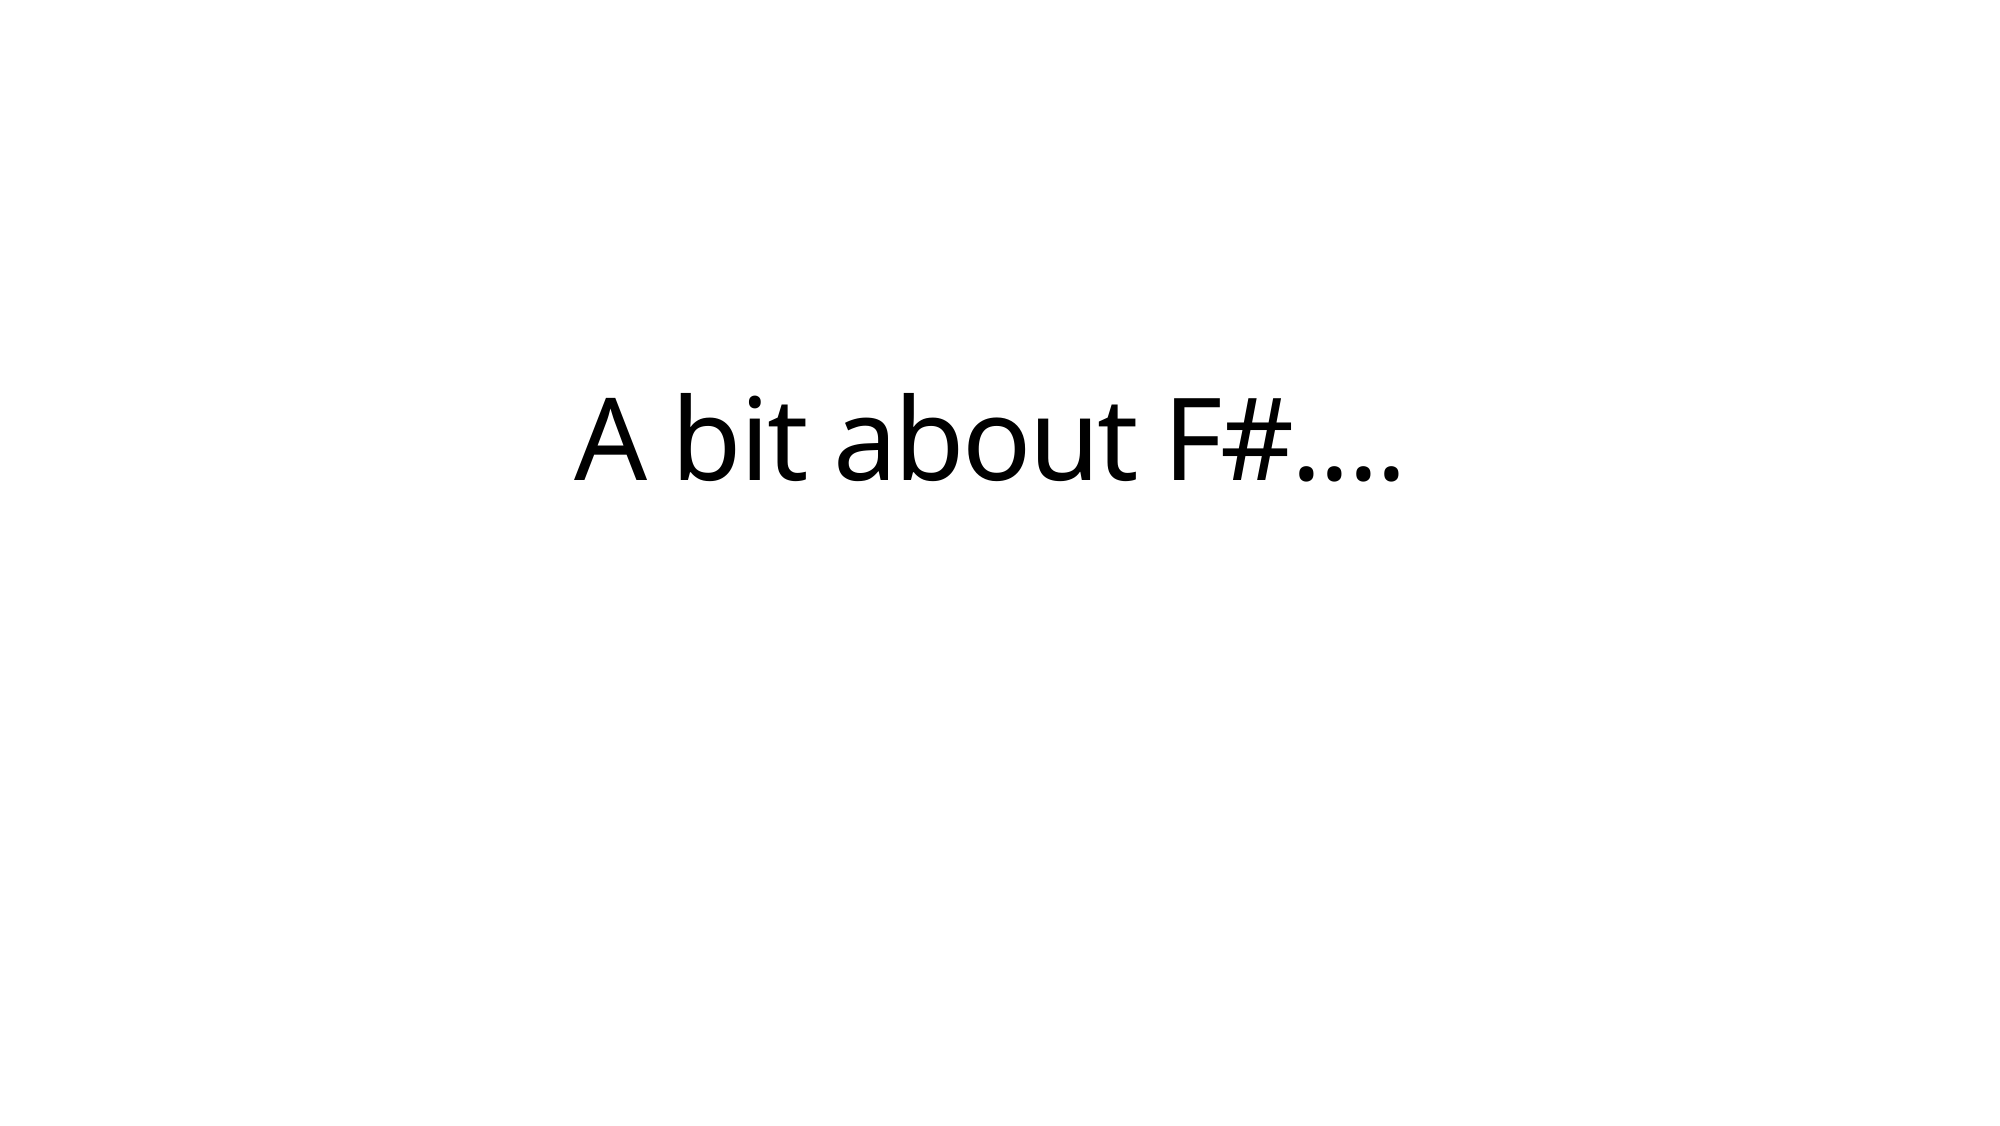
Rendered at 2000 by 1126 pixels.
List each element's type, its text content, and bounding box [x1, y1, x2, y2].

title A bit about F#.... [74, 381, 1908, 507]
